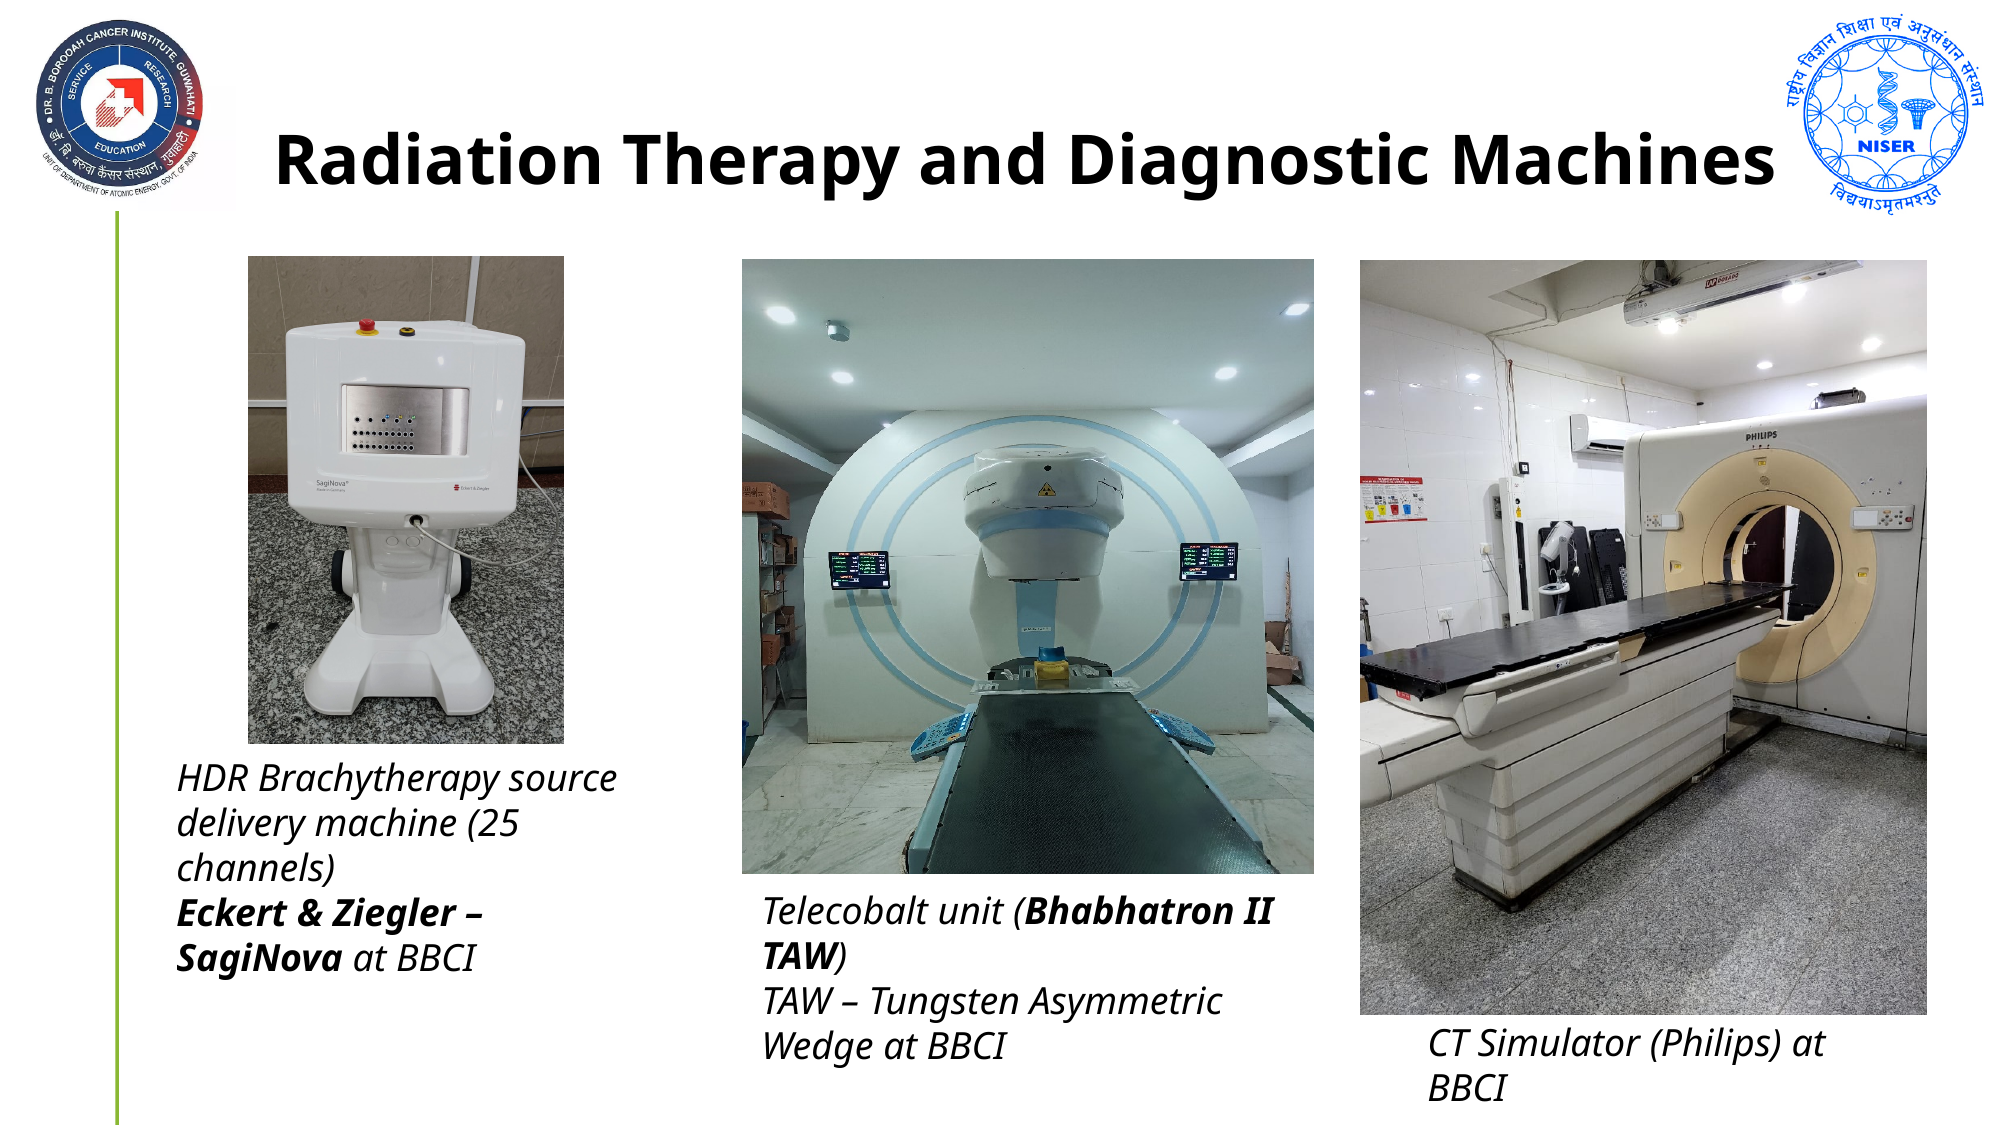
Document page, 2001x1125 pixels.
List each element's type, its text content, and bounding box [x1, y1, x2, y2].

picture [742, 259, 1314, 874]
text_box Radiation Therapy and Diagnostic Machines [223, 84, 1829, 240]
text_box HDR Brachytherapy source delivery machine (25 channels) Eckert & Ziegler – SagiNova at BBCI [161, 746, 669, 986]
picture [1360, 260, 1927, 1015]
picture [1786, 13, 1984, 220]
picture [0, 0, 236, 211]
text_box Telecobalt unit (Bhabhatron II TAW) TAW – Tungsten Asymmetric Wedge at BBCI [746, 879, 1329, 1075]
text_box CT Simulator (Philips) at BBCI [1412, 1015, 1912, 1117]
picture [248, 256, 564, 744]
